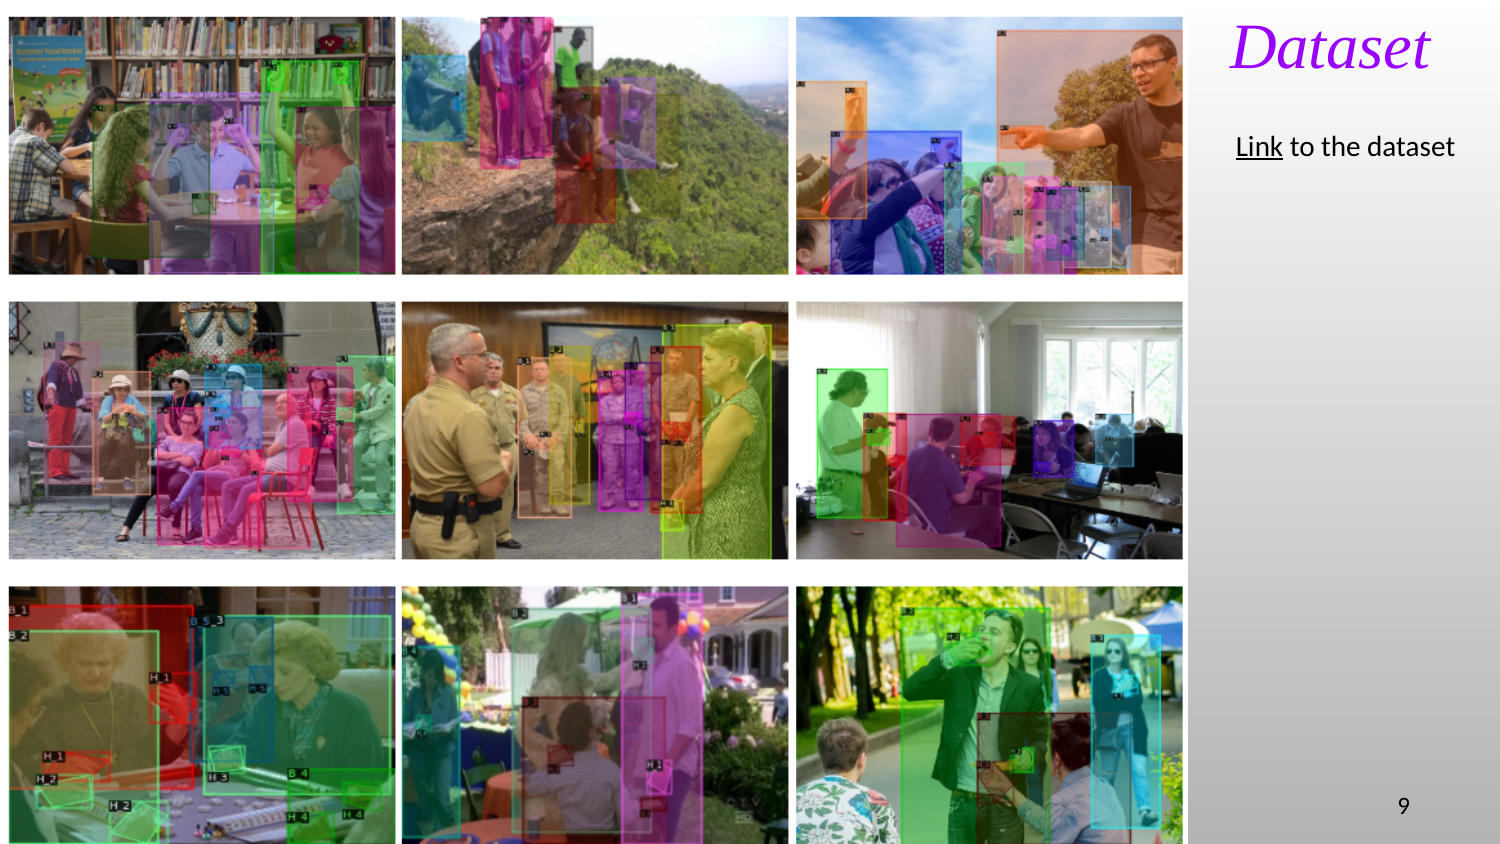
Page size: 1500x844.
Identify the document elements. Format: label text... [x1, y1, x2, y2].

slide_number ‹#› [1191, 782, 1425, 827]
picture [0, 7, 1188, 844]
text_box Link to the dataset [1220, 112, 1484, 178]
text_box Dataset [1173, 0, 1488, 96]
